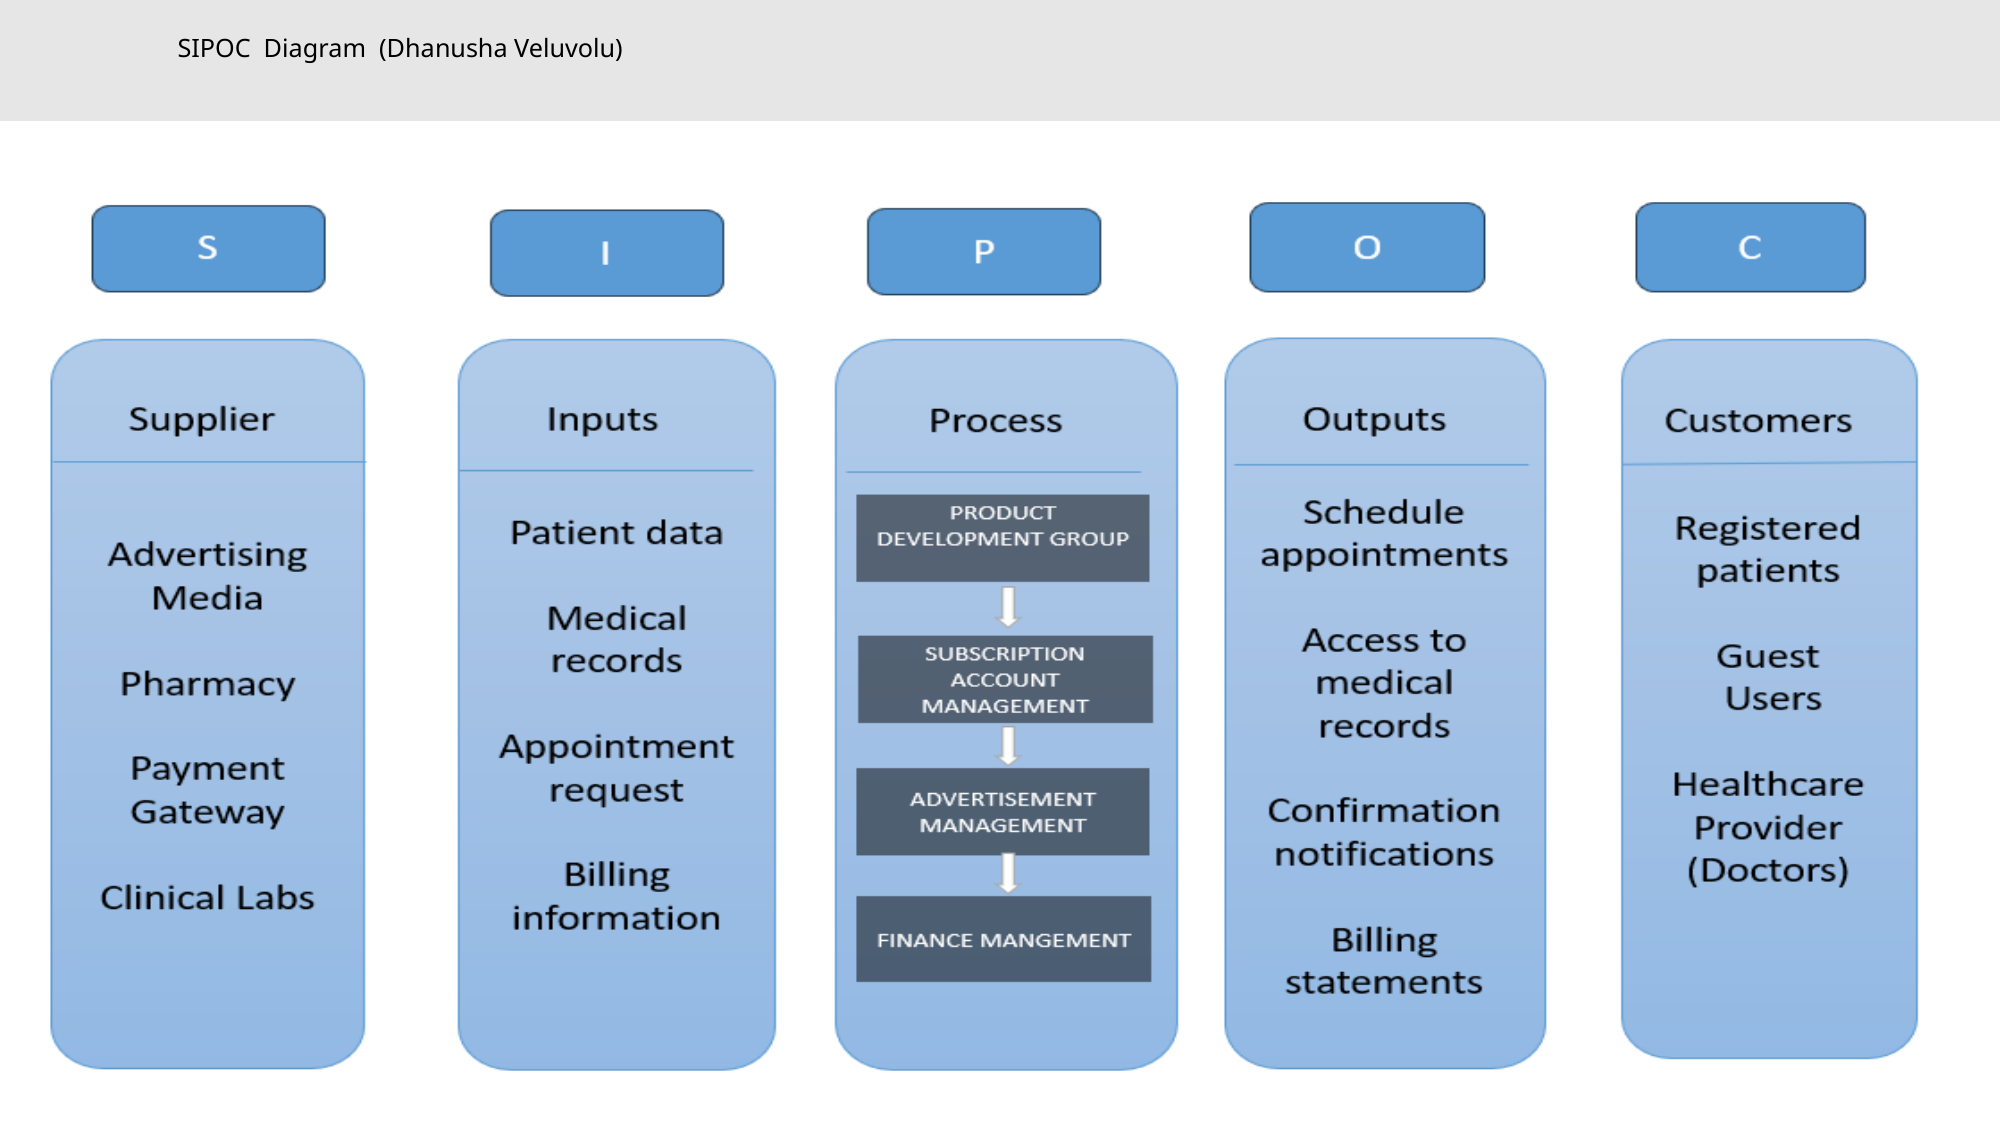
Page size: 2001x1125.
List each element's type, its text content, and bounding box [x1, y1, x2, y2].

title SIPOC Diagram (Dhanusha Veluvolu) [0, 0, 2000, 121]
picture [33, 169, 1979, 1084]
